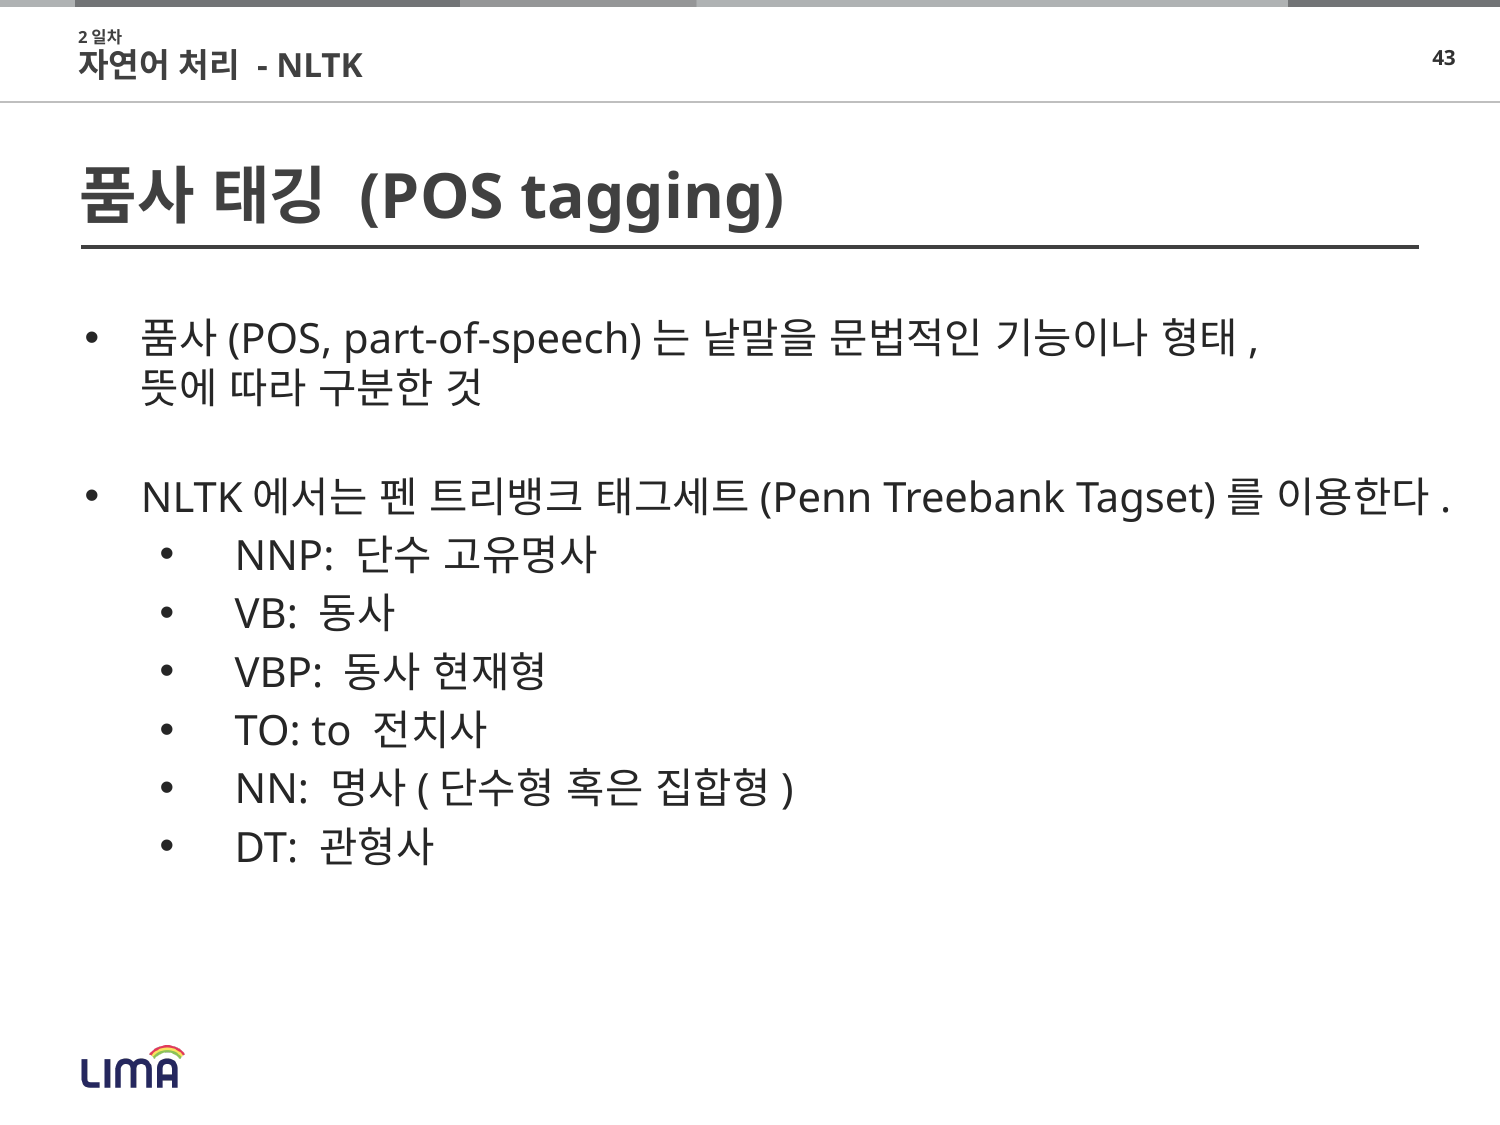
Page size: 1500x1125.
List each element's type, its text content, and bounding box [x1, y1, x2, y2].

list 품사(POS, part-of-speech)는 낱말을 문법적인 기능이나 형태, 뜻에 따라 구분한 것 NLTK에서는 펜 트리뱅크 태그세트(Penn Treebank Tagset)를 이용한다. NNP: 단수 고유명사 VB: 동사 VBP: 동사 현재형 TO: to 전치사 NN: 명사(단수형 혹은 집합형) DT: 관형사 [69, 304, 1451, 966]
text_box 2일차 자연어 처리 - NLTK [61, 21, 476, 93]
picture [81, 1045, 185, 1088]
title 품사 태깅 (POS tagging) [65, 148, 1416, 257]
picture [0, 0, 1500, 23]
